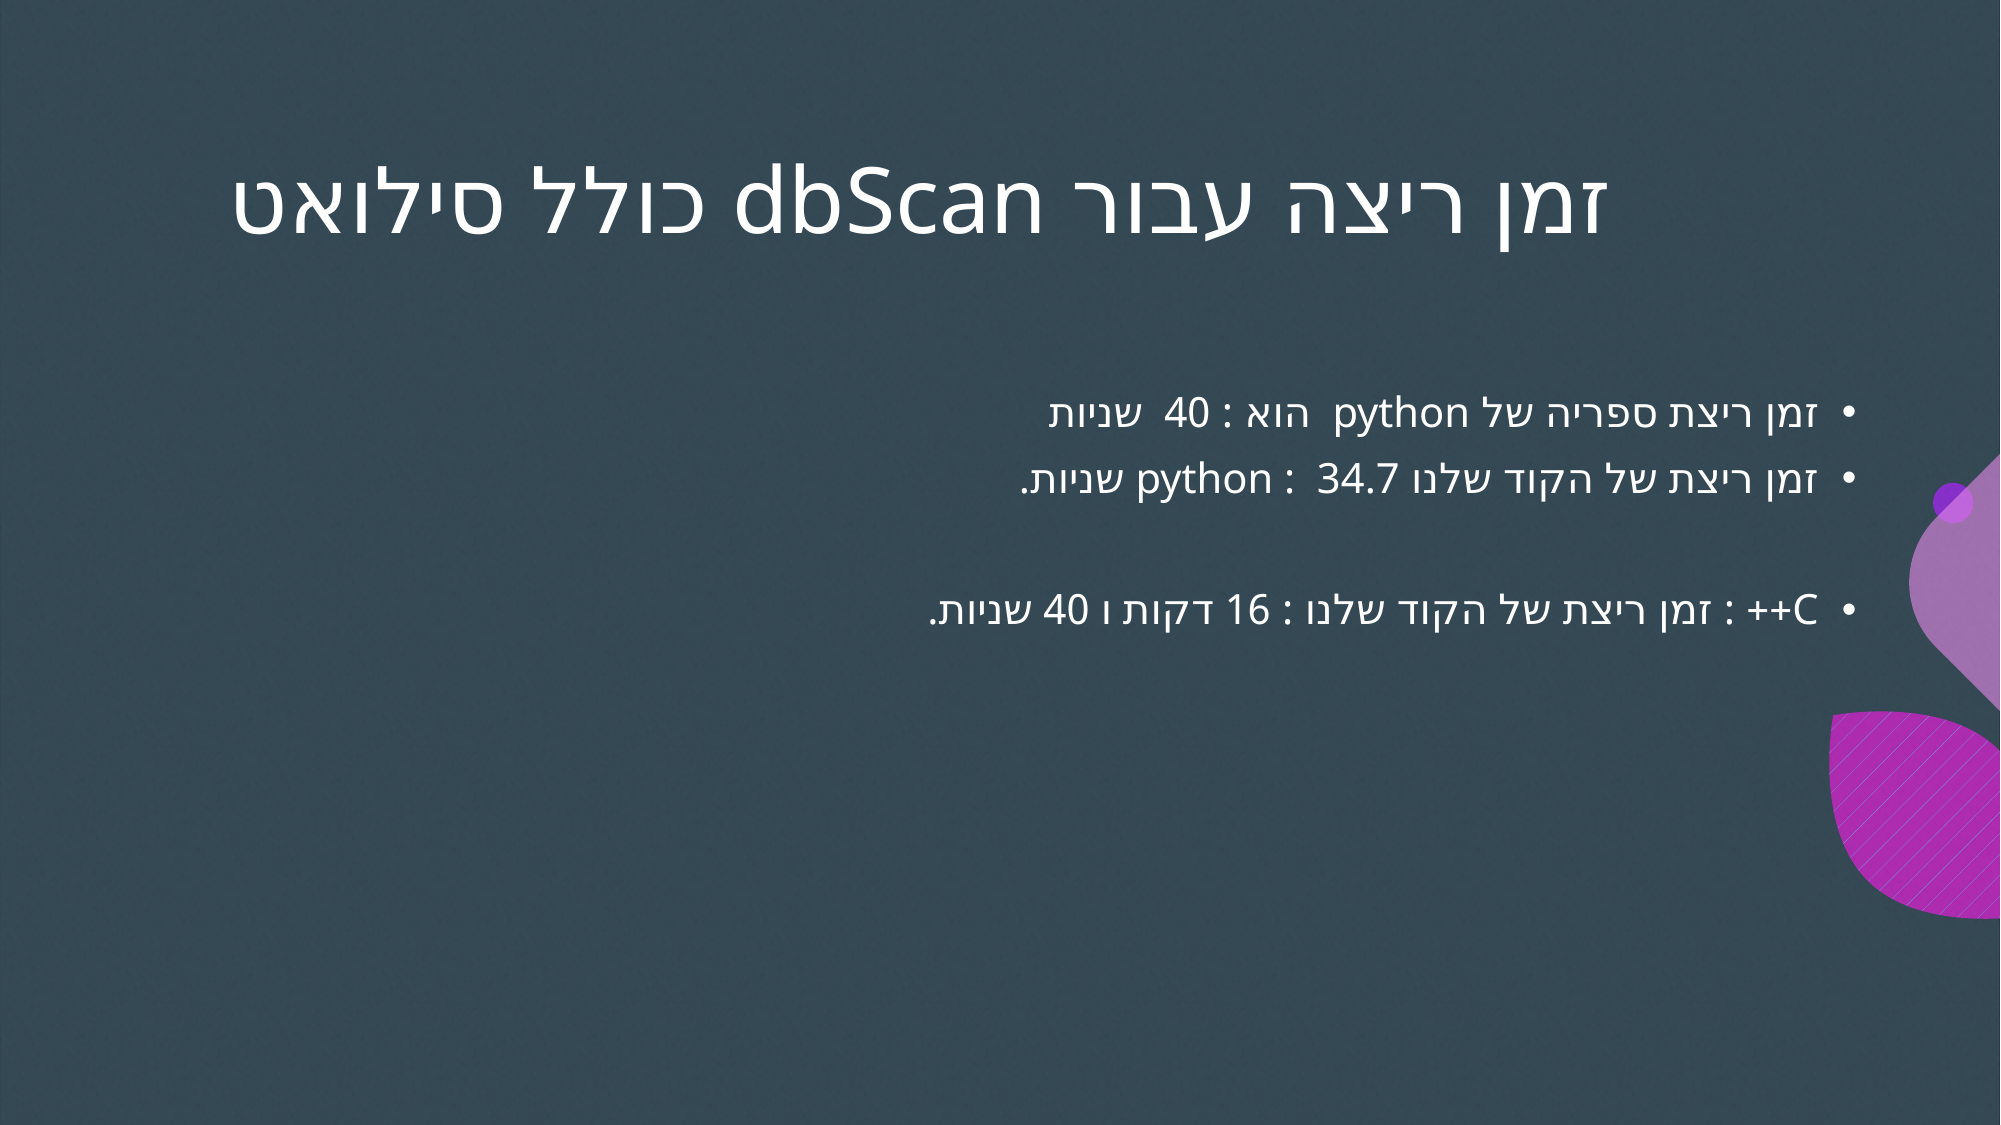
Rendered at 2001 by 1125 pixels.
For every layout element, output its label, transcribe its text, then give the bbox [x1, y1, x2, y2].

list זמן ריצת ספריה של python הוא : 40 שניות זמן ריצת של הקוד שלנו python : 34.7 שניות. C++ : זמן ריצת של הקוד שלנו : 16 דקות ו 40 שניות. [75, 384, 1872, 1014]
title זמן ריצה עבור dbScan כולל סילואט [75, 0, 1790, 262]
